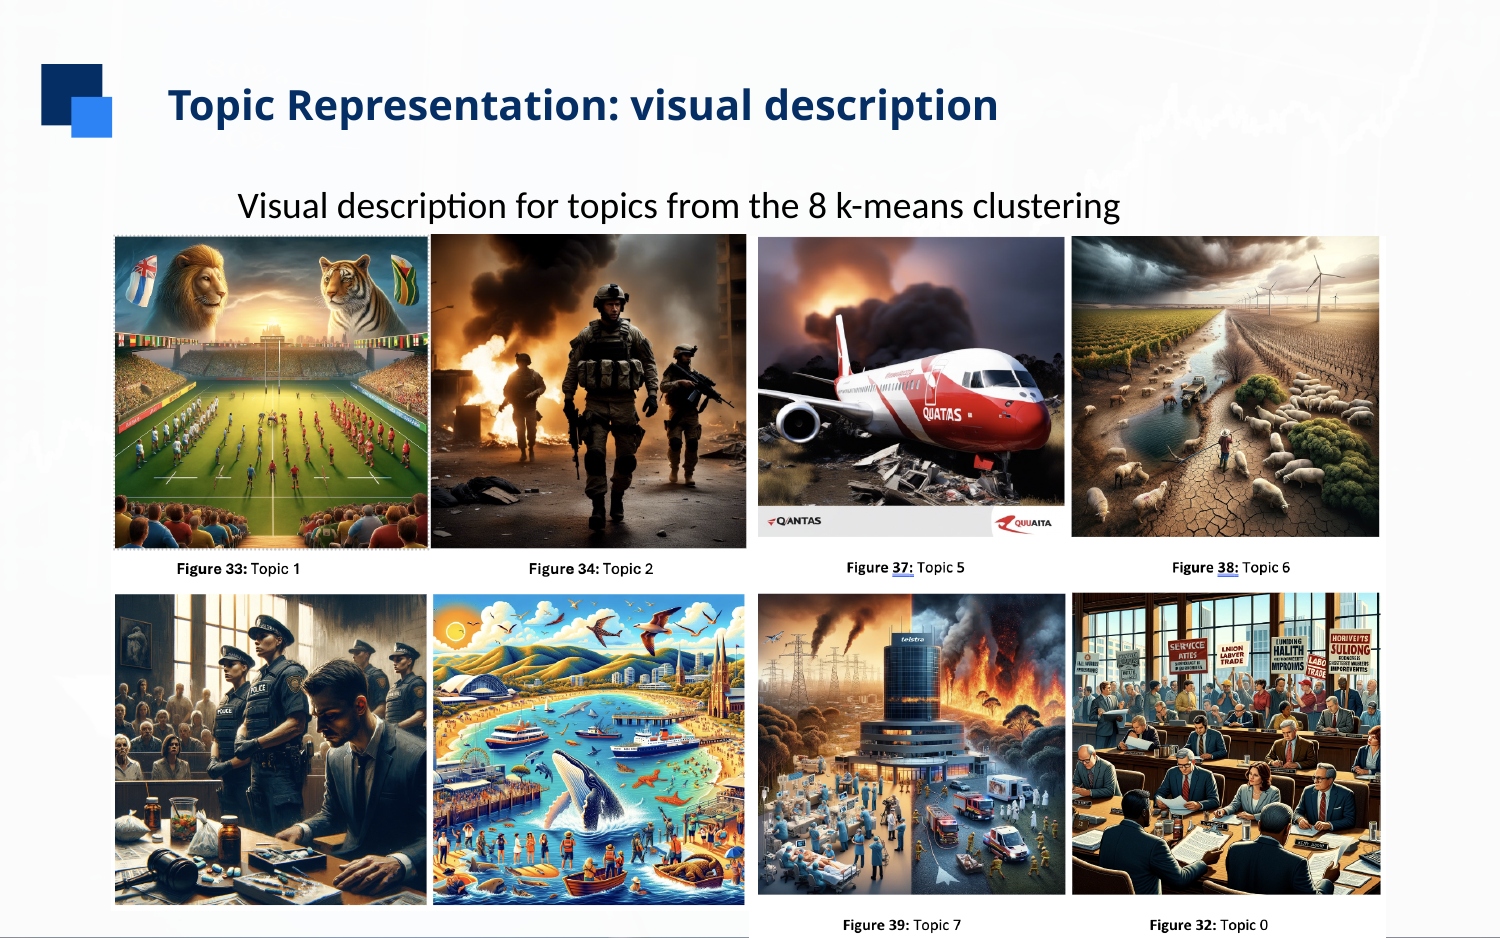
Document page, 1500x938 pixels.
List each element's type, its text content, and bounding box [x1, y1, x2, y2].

text_box Topic Representation: visual description [152, 71, 1183, 137]
text_box [69, 95, 114, 140]
picture [111, 233, 1386, 938]
text_box Visual description for topics from the 8 k-means clustering [222, 173, 1383, 234]
text_box [39, 62, 104, 127]
